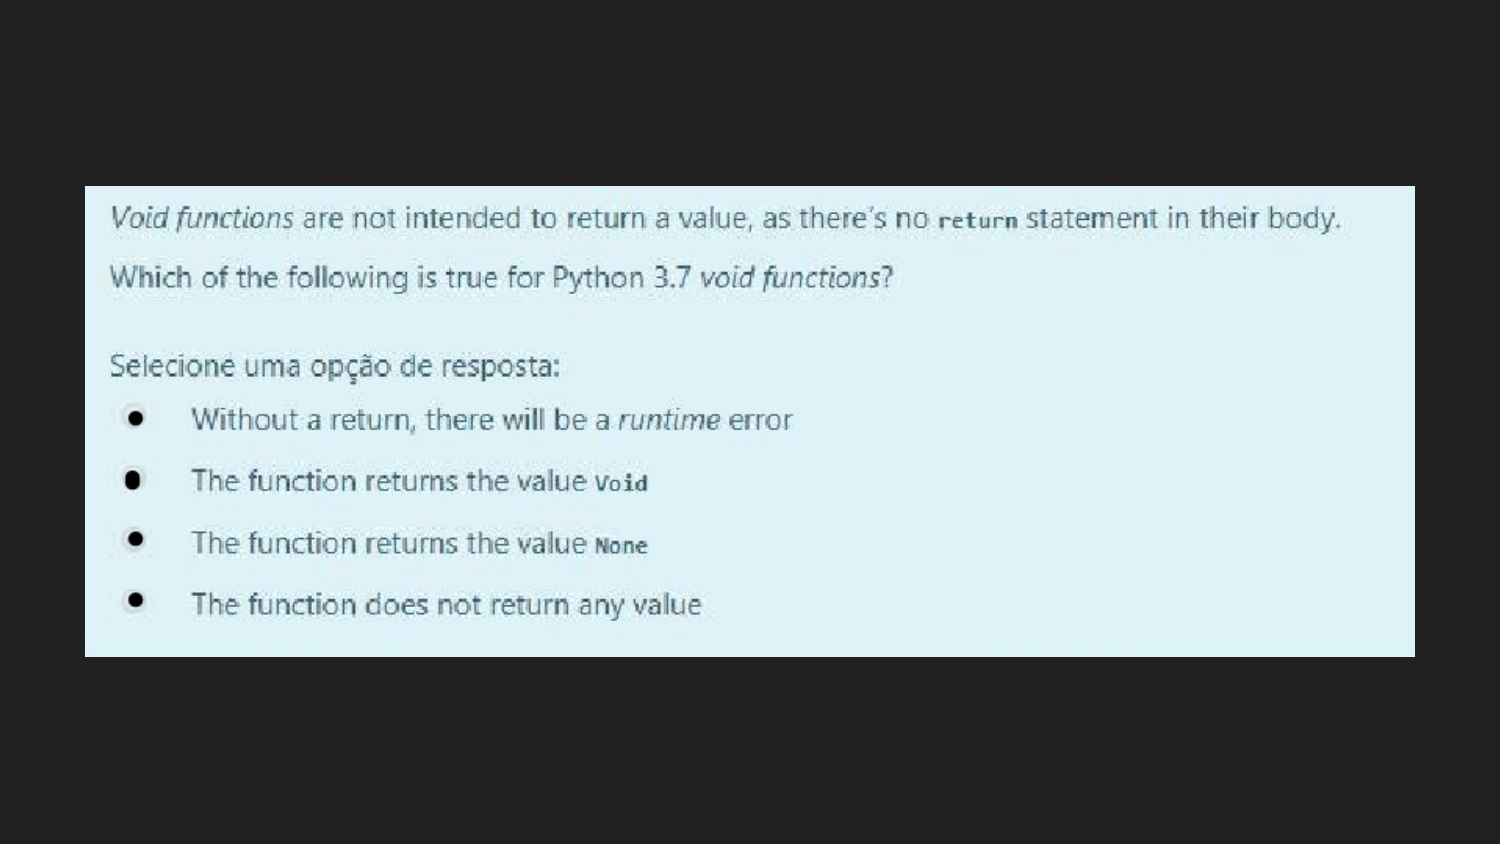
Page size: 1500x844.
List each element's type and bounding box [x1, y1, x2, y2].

picture [85, 186, 1415, 658]
